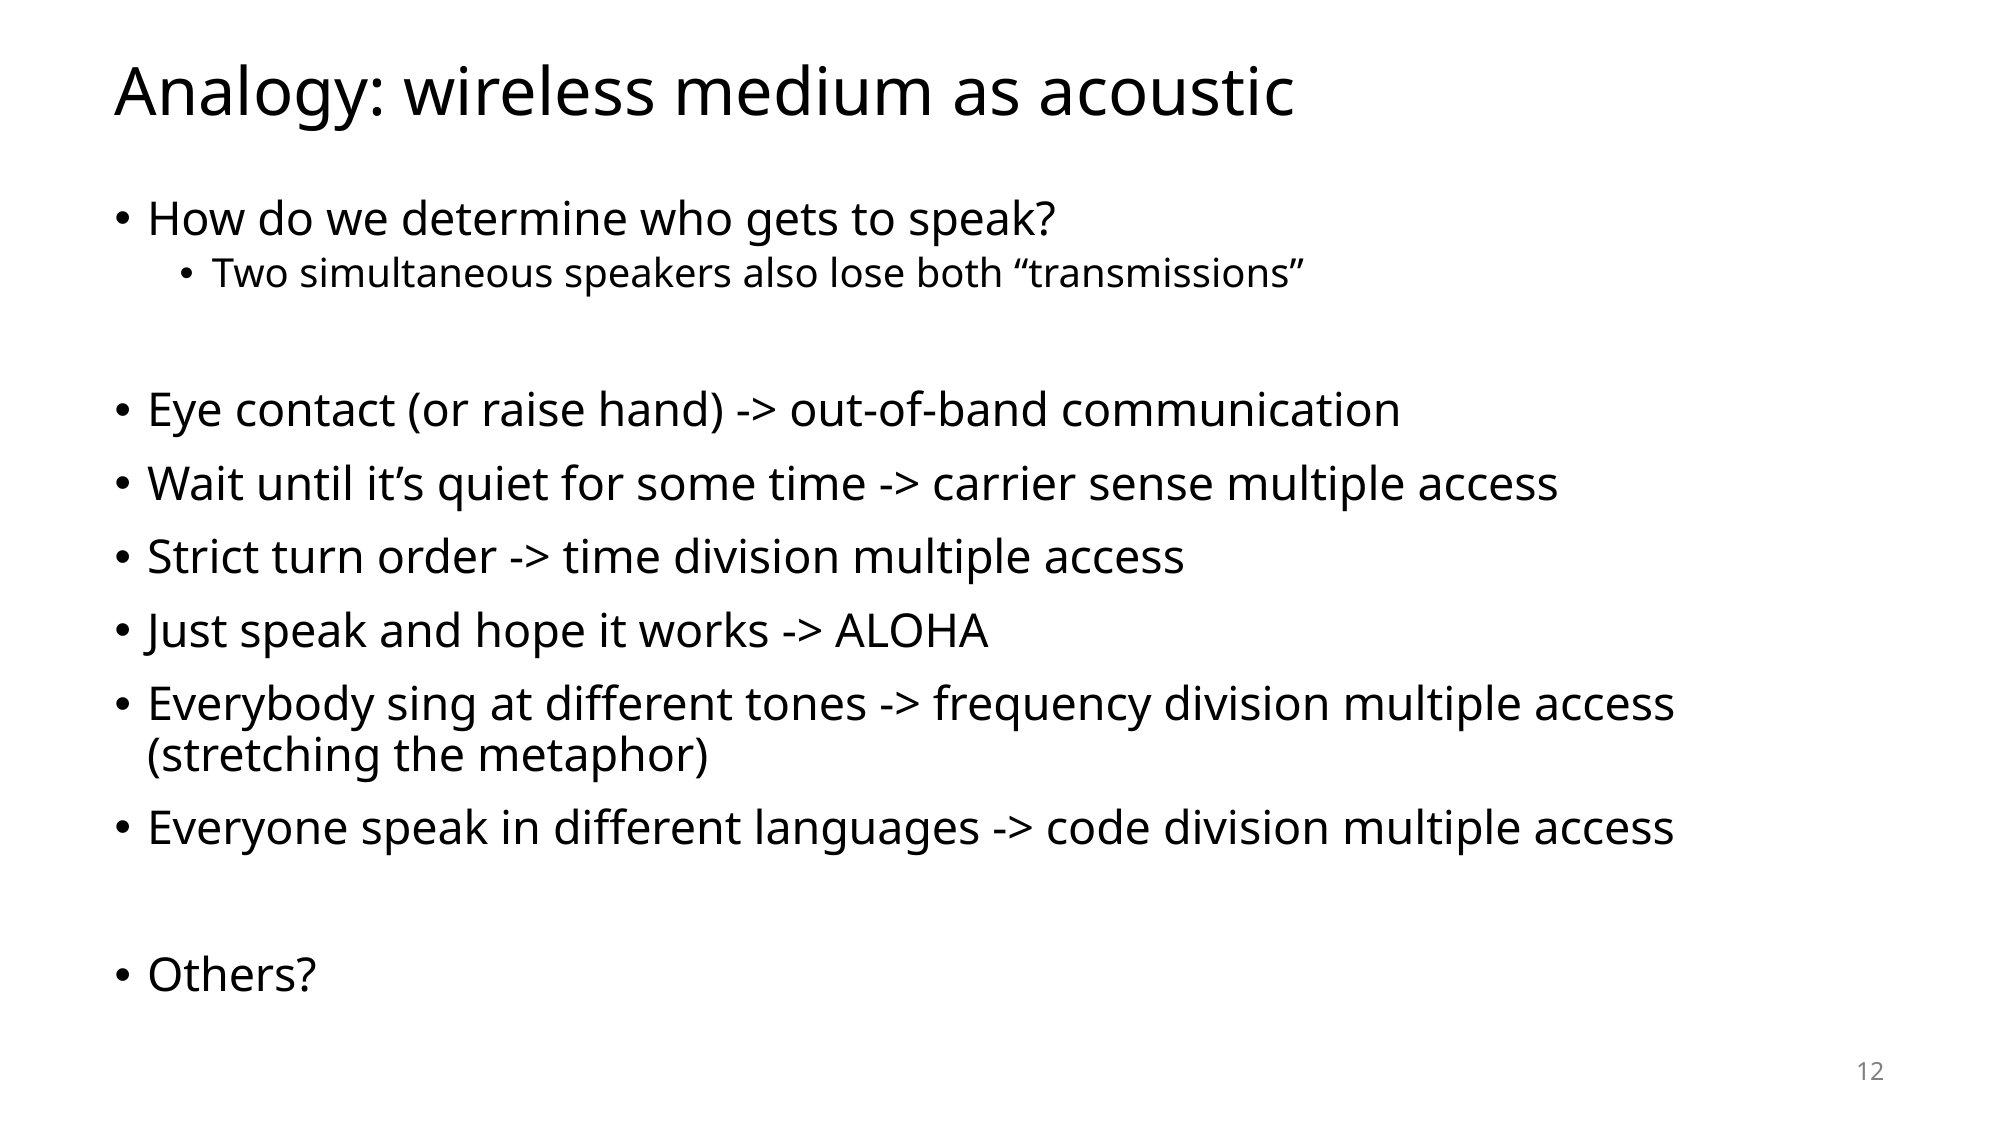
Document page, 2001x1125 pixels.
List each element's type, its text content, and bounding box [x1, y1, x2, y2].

title Analogy: wireless medium as acoustic [99, 37, 1900, 150]
slide_number 12 [1749, 1042, 1900, 1103]
list How do we determine who gets to speak? Two simultaneous speakers also lose both “transmissions” Eye contact (or raise hand) -> out-of-band communication Wait until it’s quiet for some time -> carrier sense multiple access Strict turn order -> time division multiple access Just speak and hope it works -> ALOHA Everybody sing at different tones -> frequency division multiple access (stretching the metaphor) Everyone speak in different languages -> code division multiple access Others? [99, 187, 1900, 1013]
